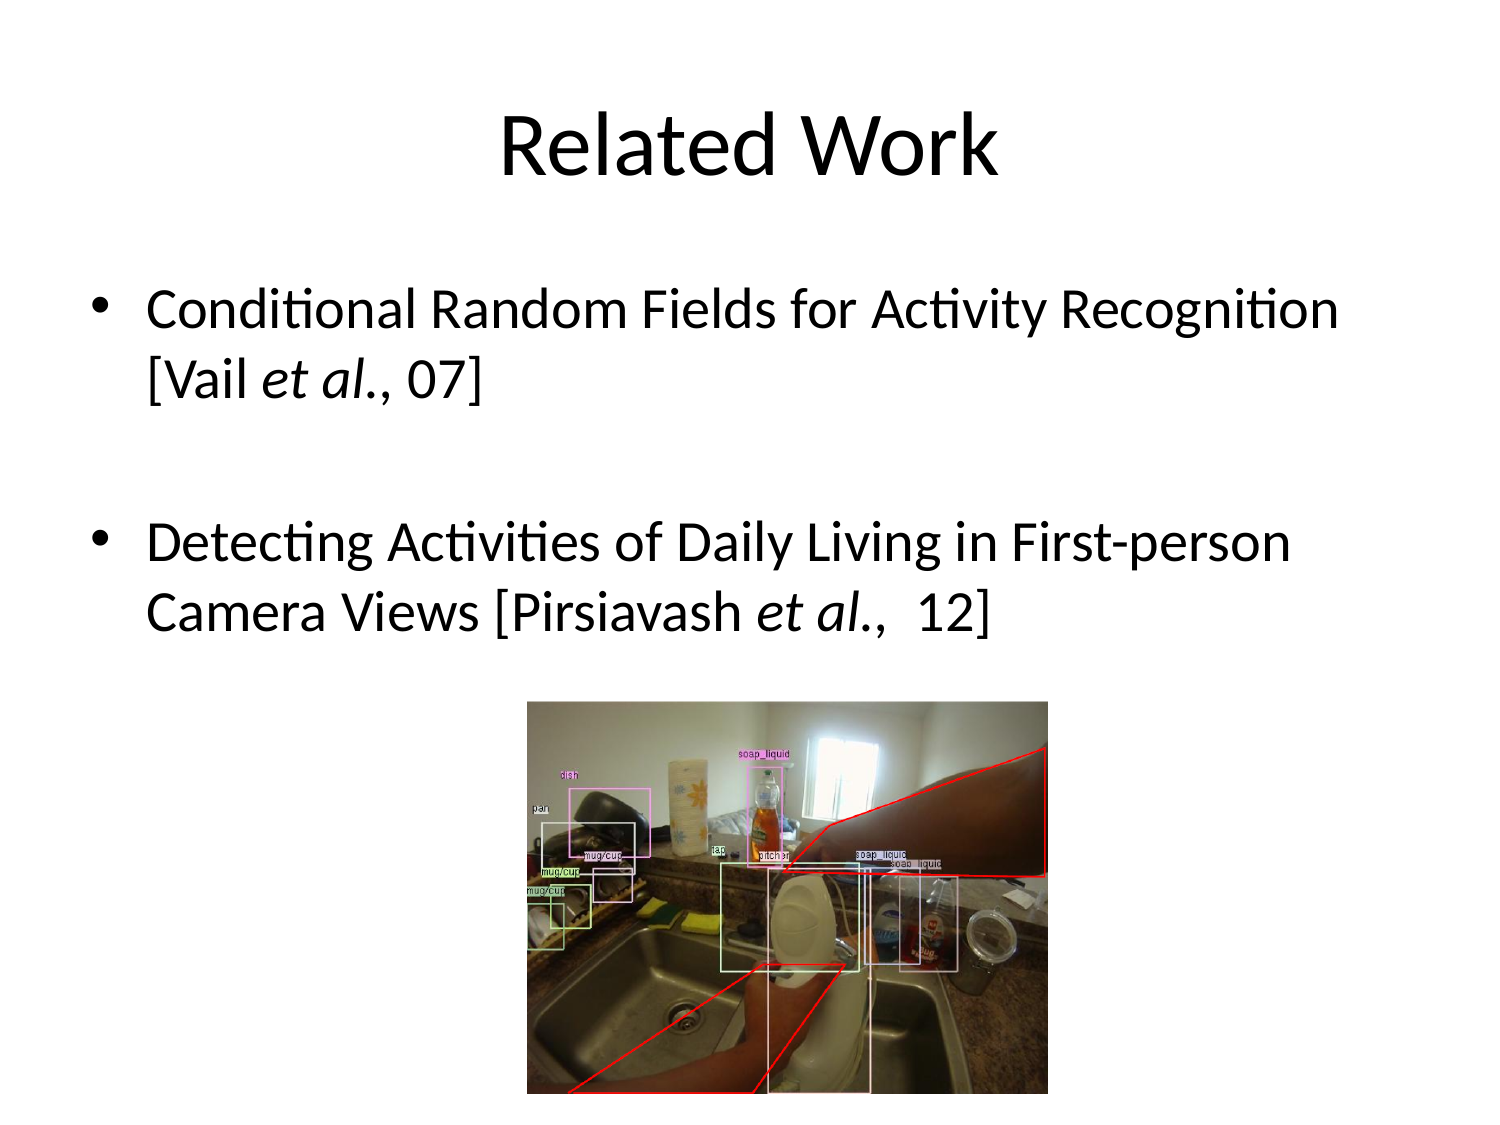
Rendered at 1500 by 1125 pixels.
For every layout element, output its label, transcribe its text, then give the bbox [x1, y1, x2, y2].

list Conditional Random Fields for Activity Recognition [Vail et al., 07] Detecting Activities of Daily Living in First-person Camera Views [Pirsiavash et al., 12] [75, 262, 1425, 1005]
title Related Work [75, 45, 1425, 233]
picture [524, 699, 1051, 1096]
